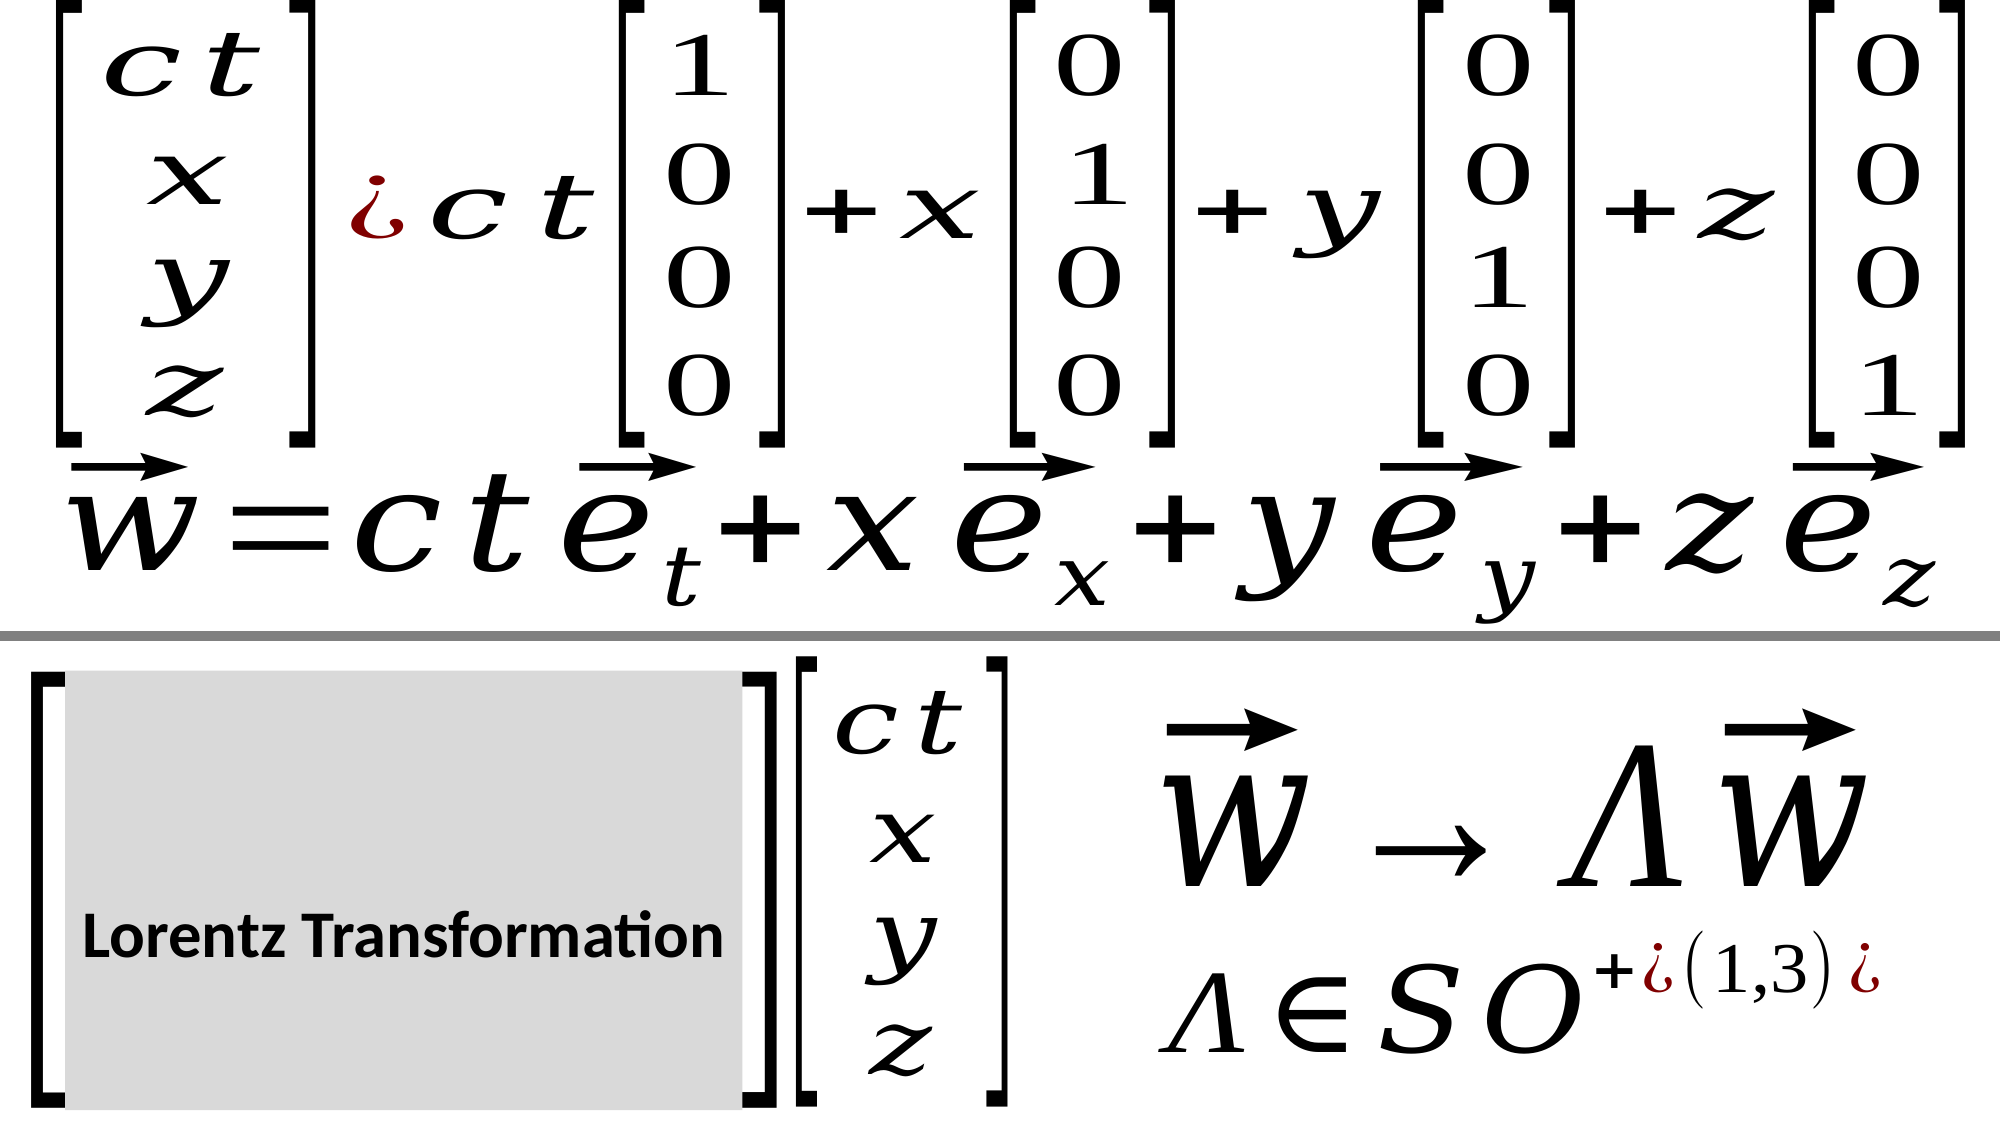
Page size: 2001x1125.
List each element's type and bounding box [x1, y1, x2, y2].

text_box [12, 650, 1016, 1113]
